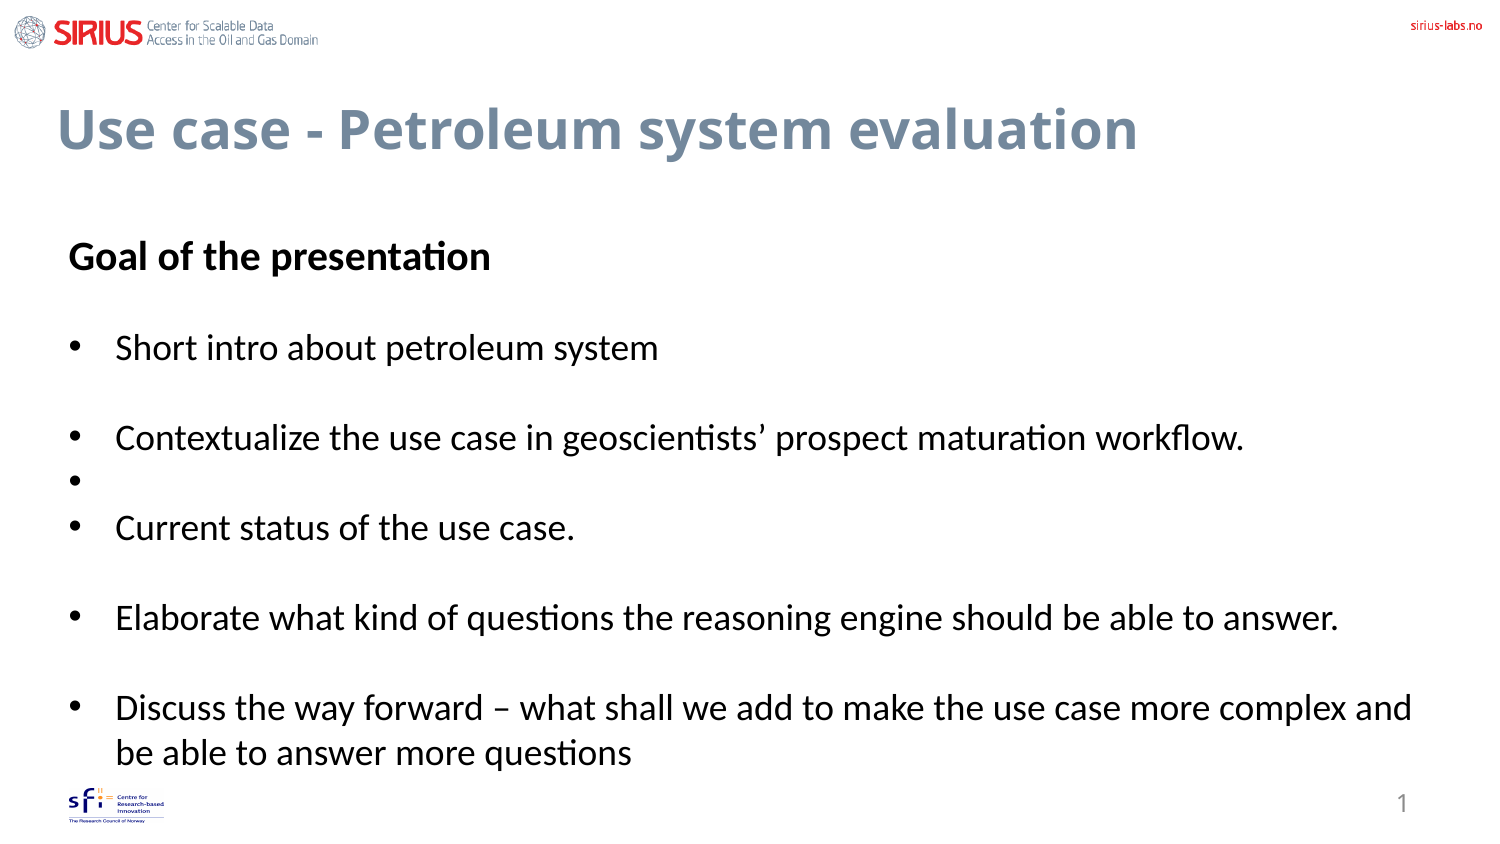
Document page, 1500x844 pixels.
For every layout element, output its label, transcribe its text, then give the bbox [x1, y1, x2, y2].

title Use case - Petroleum system evaluation [41, 87, 1445, 234]
slide_number 1 [1074, 782, 1425, 827]
picture [0, 0, 1500, 50]
picture [69, 788, 164, 823]
text_box Goal of the presentation Short intro about petroleum system Contextualize the use case in geoscientists’ prospect maturation workflow. Current status of the use case. Elaborate what kind of questions the reasoning engine should be able to answer. Discuss the way forward – what shall we add to make the use case more complex and be able to answer more questions [53, 220, 1445, 781]
